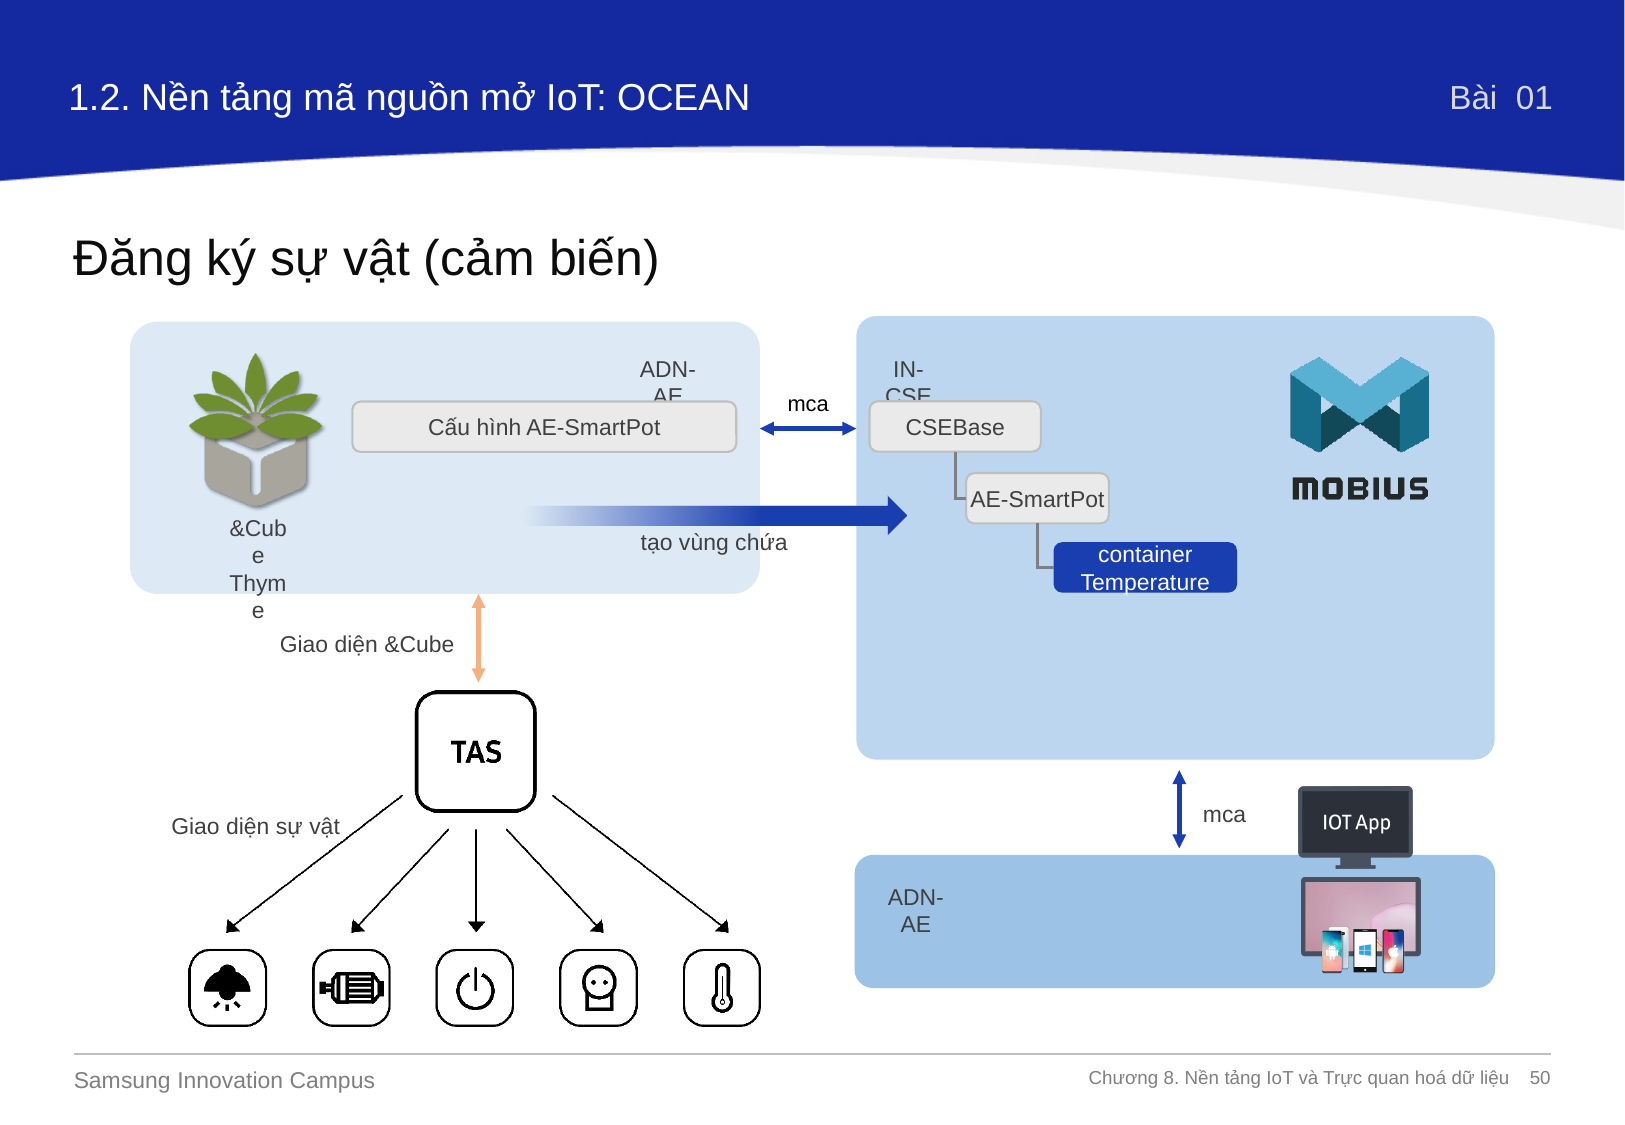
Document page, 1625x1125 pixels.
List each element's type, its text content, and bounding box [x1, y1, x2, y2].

text_box Đăng ký sự vật (cảm biến) [73, 225, 1551, 286]
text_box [67, 73, 1554, 120]
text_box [129, 315, 1496, 1027]
picture [0, 0, 1625, 1125]
